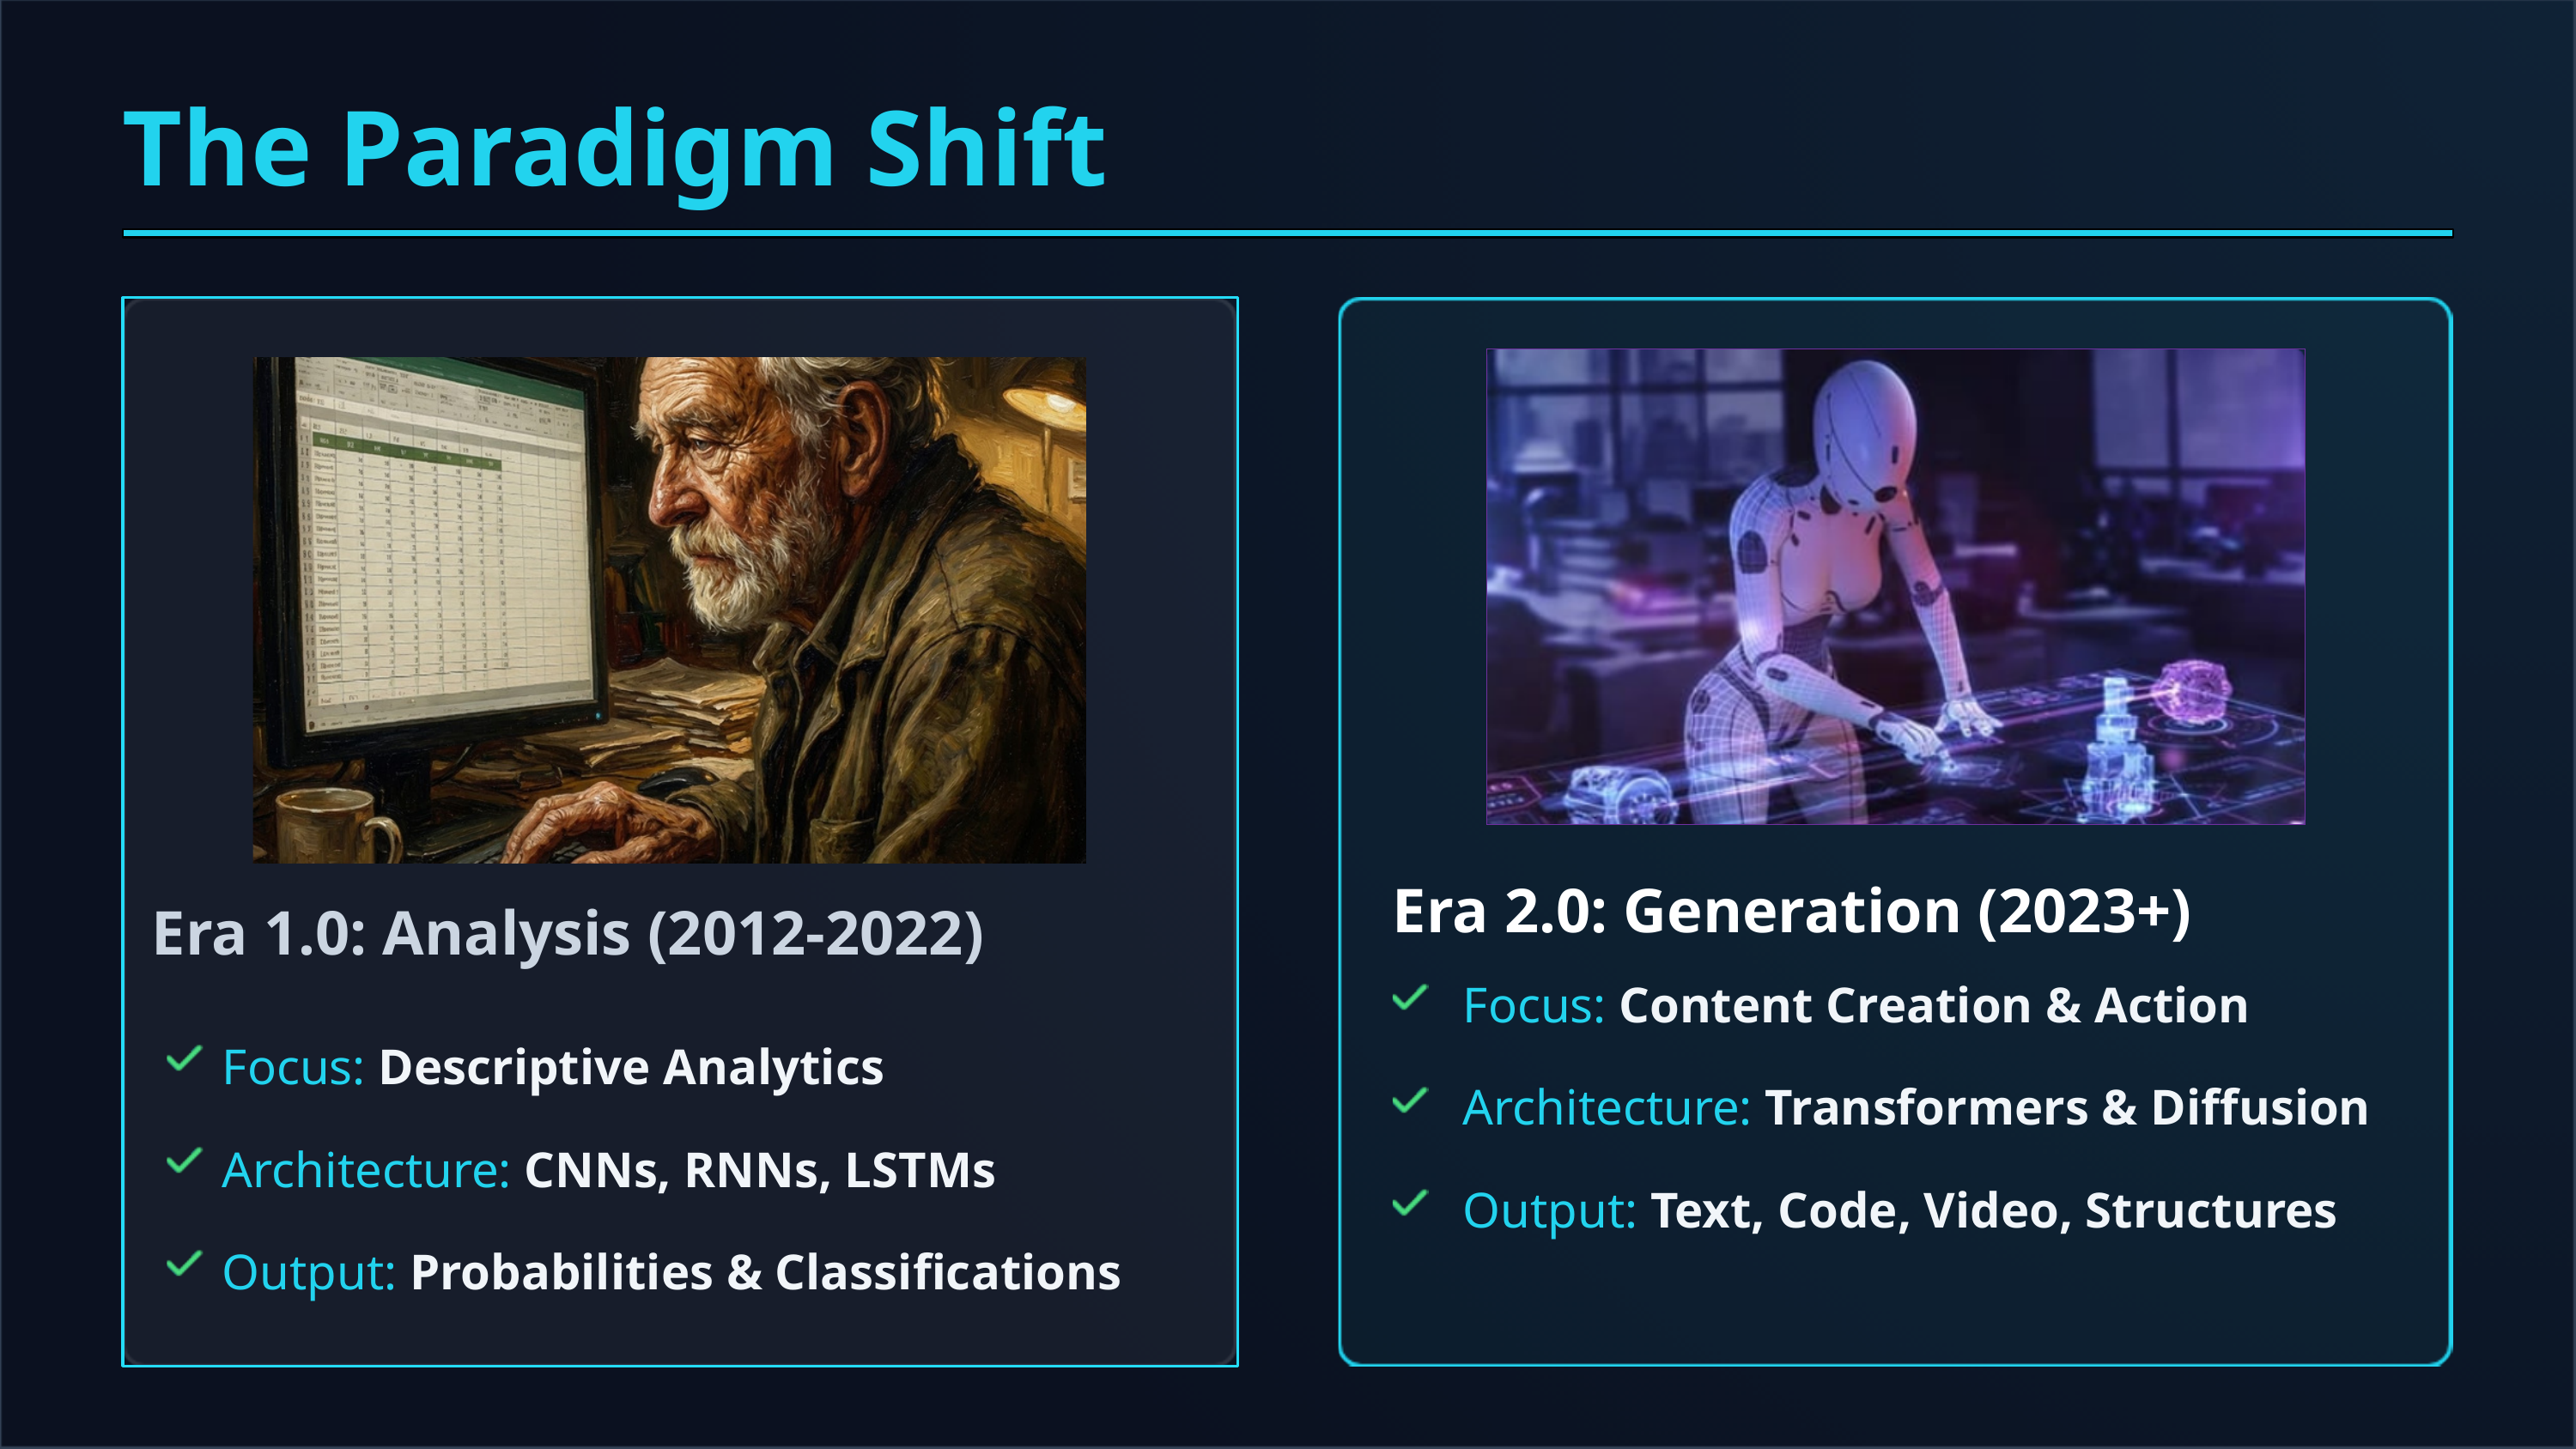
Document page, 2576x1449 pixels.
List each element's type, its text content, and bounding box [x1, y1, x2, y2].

text_box Architecture: Transformers & Diffusion [1462, 1047, 2399, 1136]
text_box [0, 0, 2576, 1449]
text_box [1392, 1079, 1429, 1122]
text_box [122, 228, 2454, 238]
text_box Era 1.0: Analysis (2012-2022) [151, 894, 1209, 967]
text_box Focus: Descriptive Analytics [222, 1007, 1158, 1095]
text_box [167, 1242, 204, 1285]
text_box The Paradigm Shift [122, 82, 1256, 208]
text_box [1338, 297, 2453, 1367]
text_box [167, 1139, 204, 1183]
text_box [122, 297, 1238, 1367]
text_box [167, 1037, 204, 1080]
text_box [1486, 349, 2306, 825]
text_box Era 2.0: Generation (2023+) [1392, 872, 2450, 945]
text_box Output: Probabilities & Classifications [222, 1212, 1158, 1300]
text_box [1392, 976, 1429, 1020]
text_box Output: Text, Code, Video, Structures [1462, 1150, 2399, 1238]
text_box [252, 357, 1086, 864]
text_box [1392, 1181, 1429, 1225]
text_box Focus: Content Creation & Action [1462, 945, 2399, 1033]
text_box Architecture: CNNs, RNNs, LSTMs [222, 1110, 1158, 1197]
